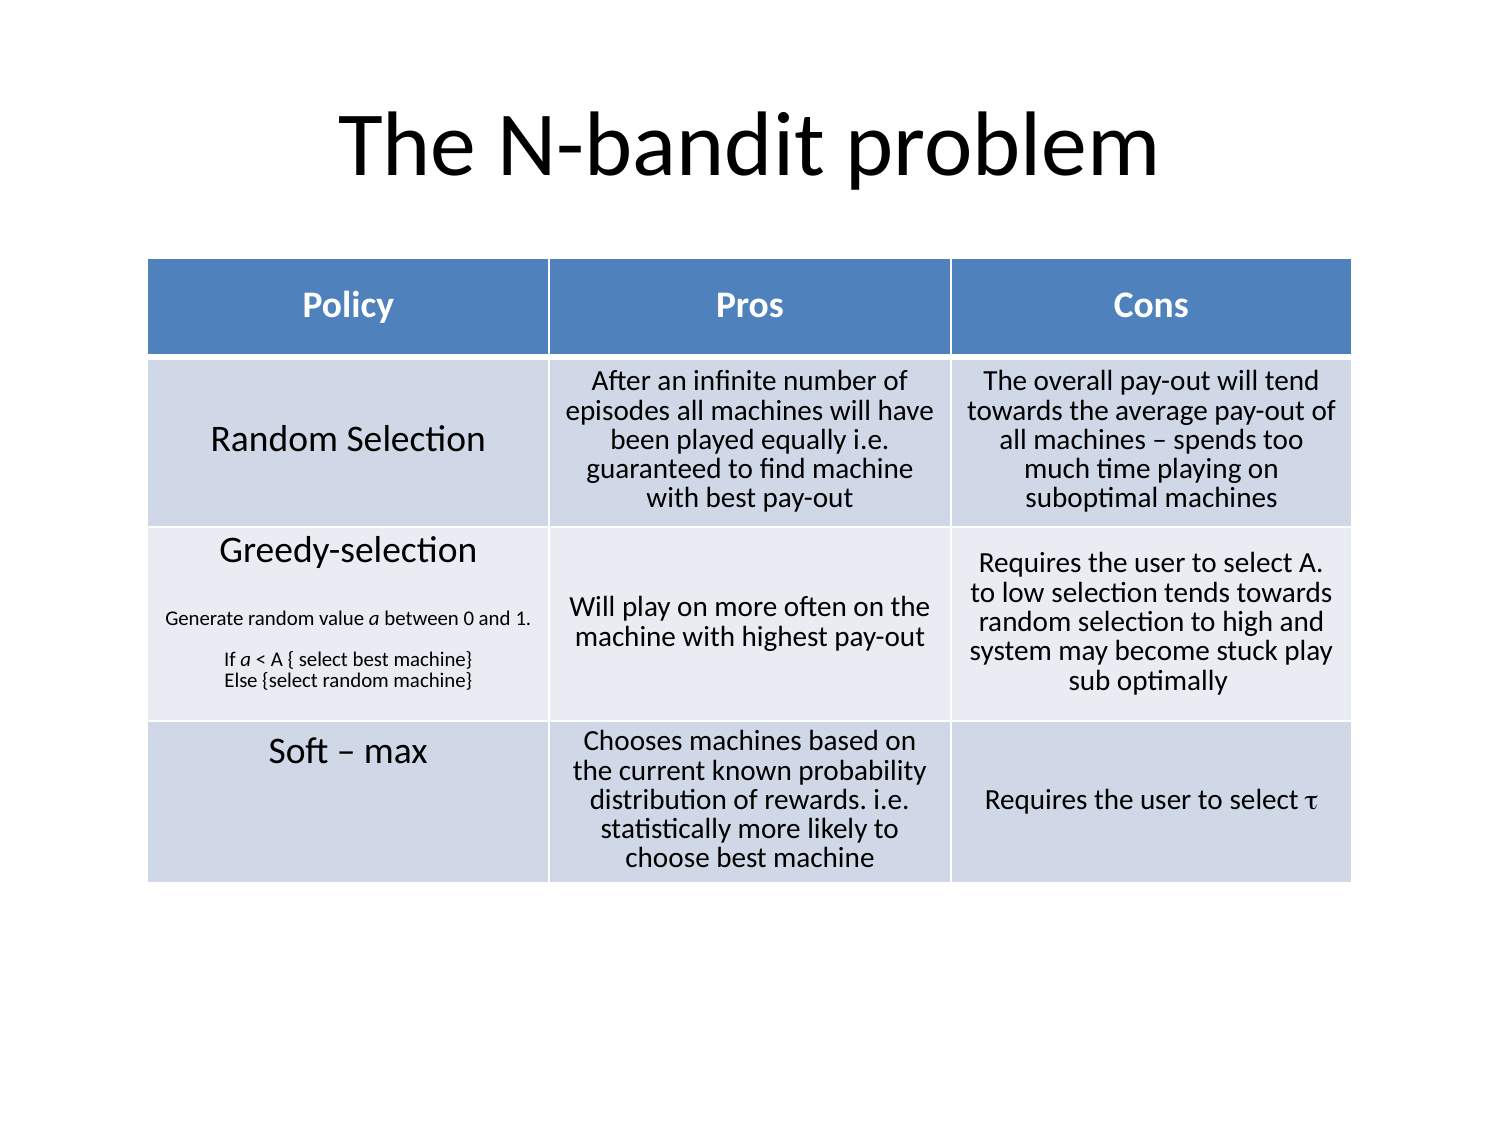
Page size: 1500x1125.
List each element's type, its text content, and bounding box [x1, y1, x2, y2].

title The N-bandit problem [75, 45, 1425, 233]
